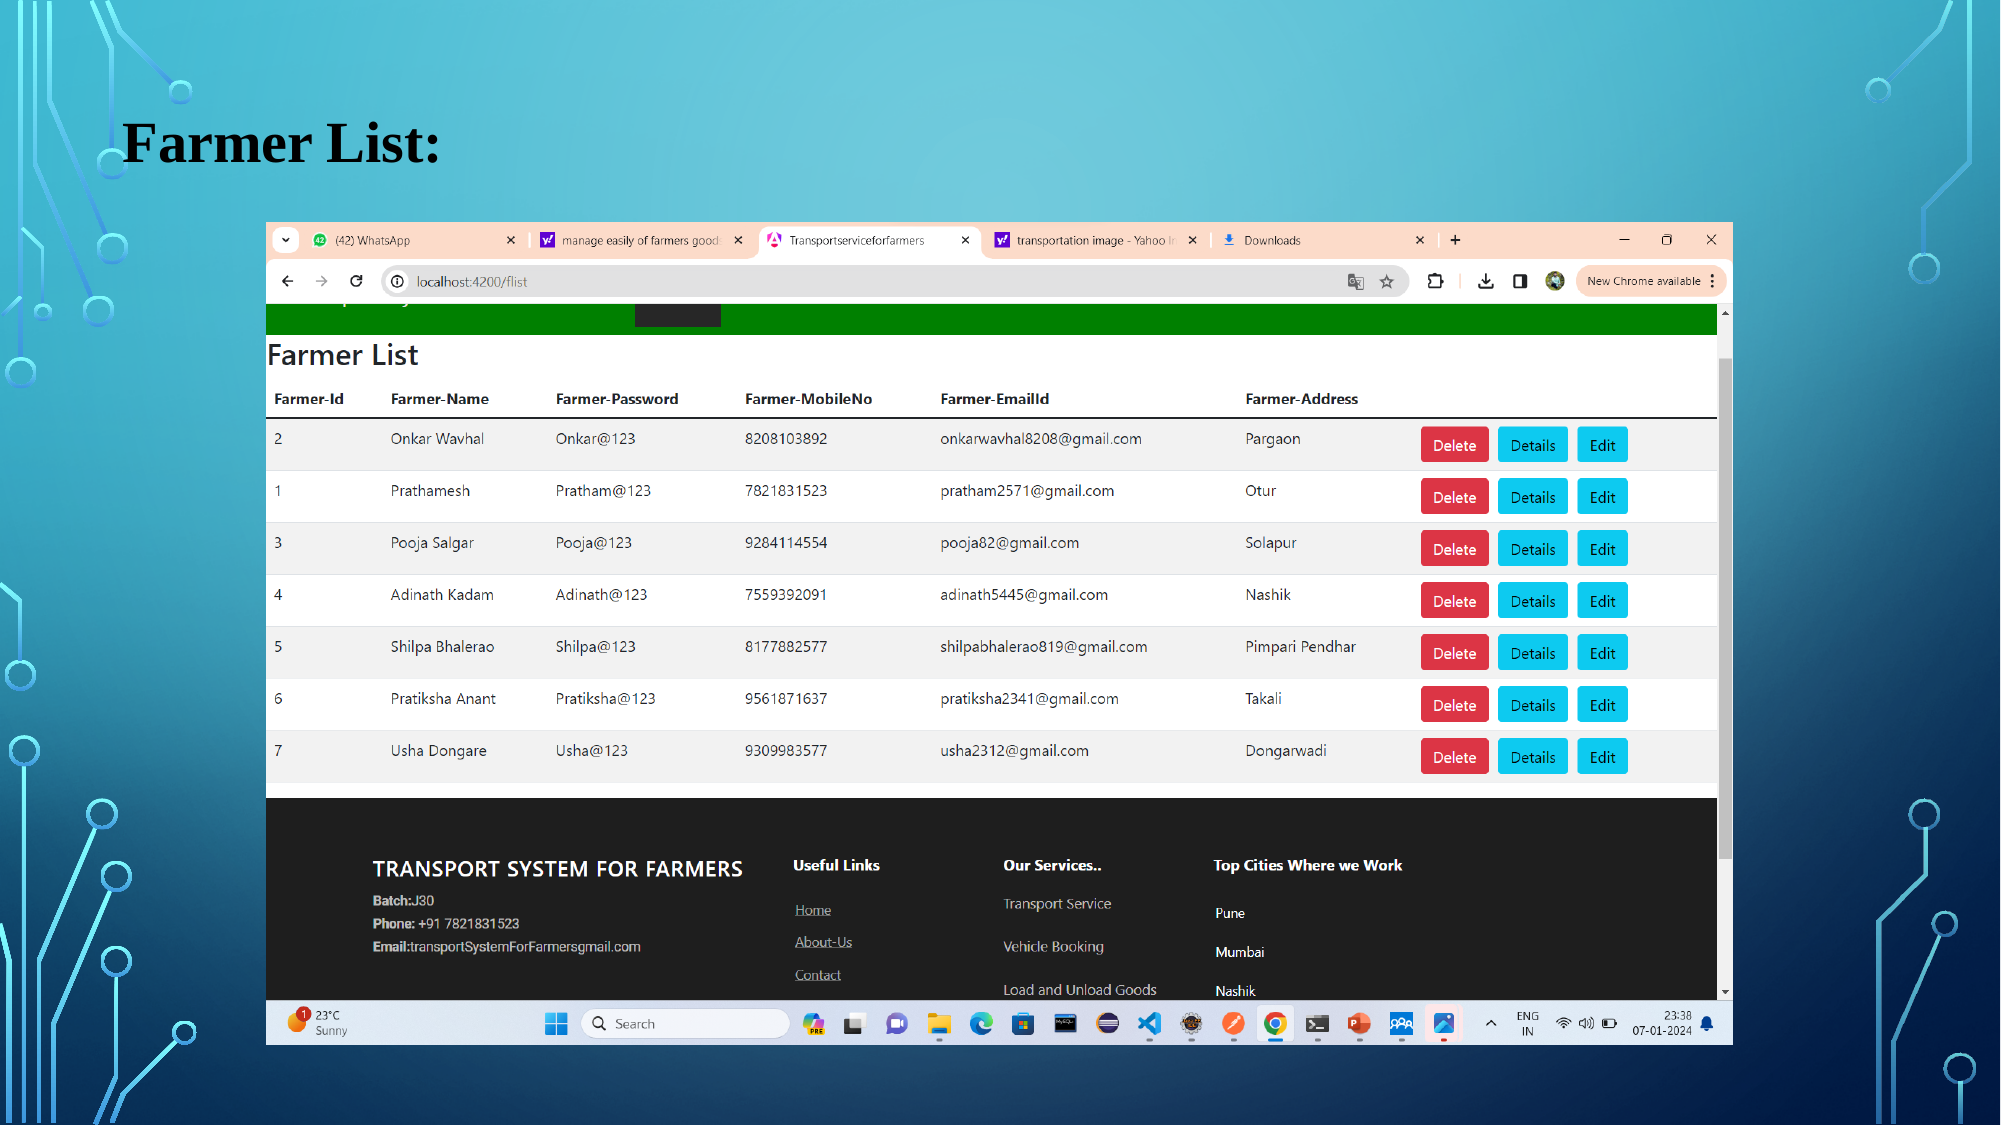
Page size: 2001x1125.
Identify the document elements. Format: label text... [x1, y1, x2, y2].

picture [266, 222, 1733, 1046]
title Farmer List: [107, 22, 1733, 265]
